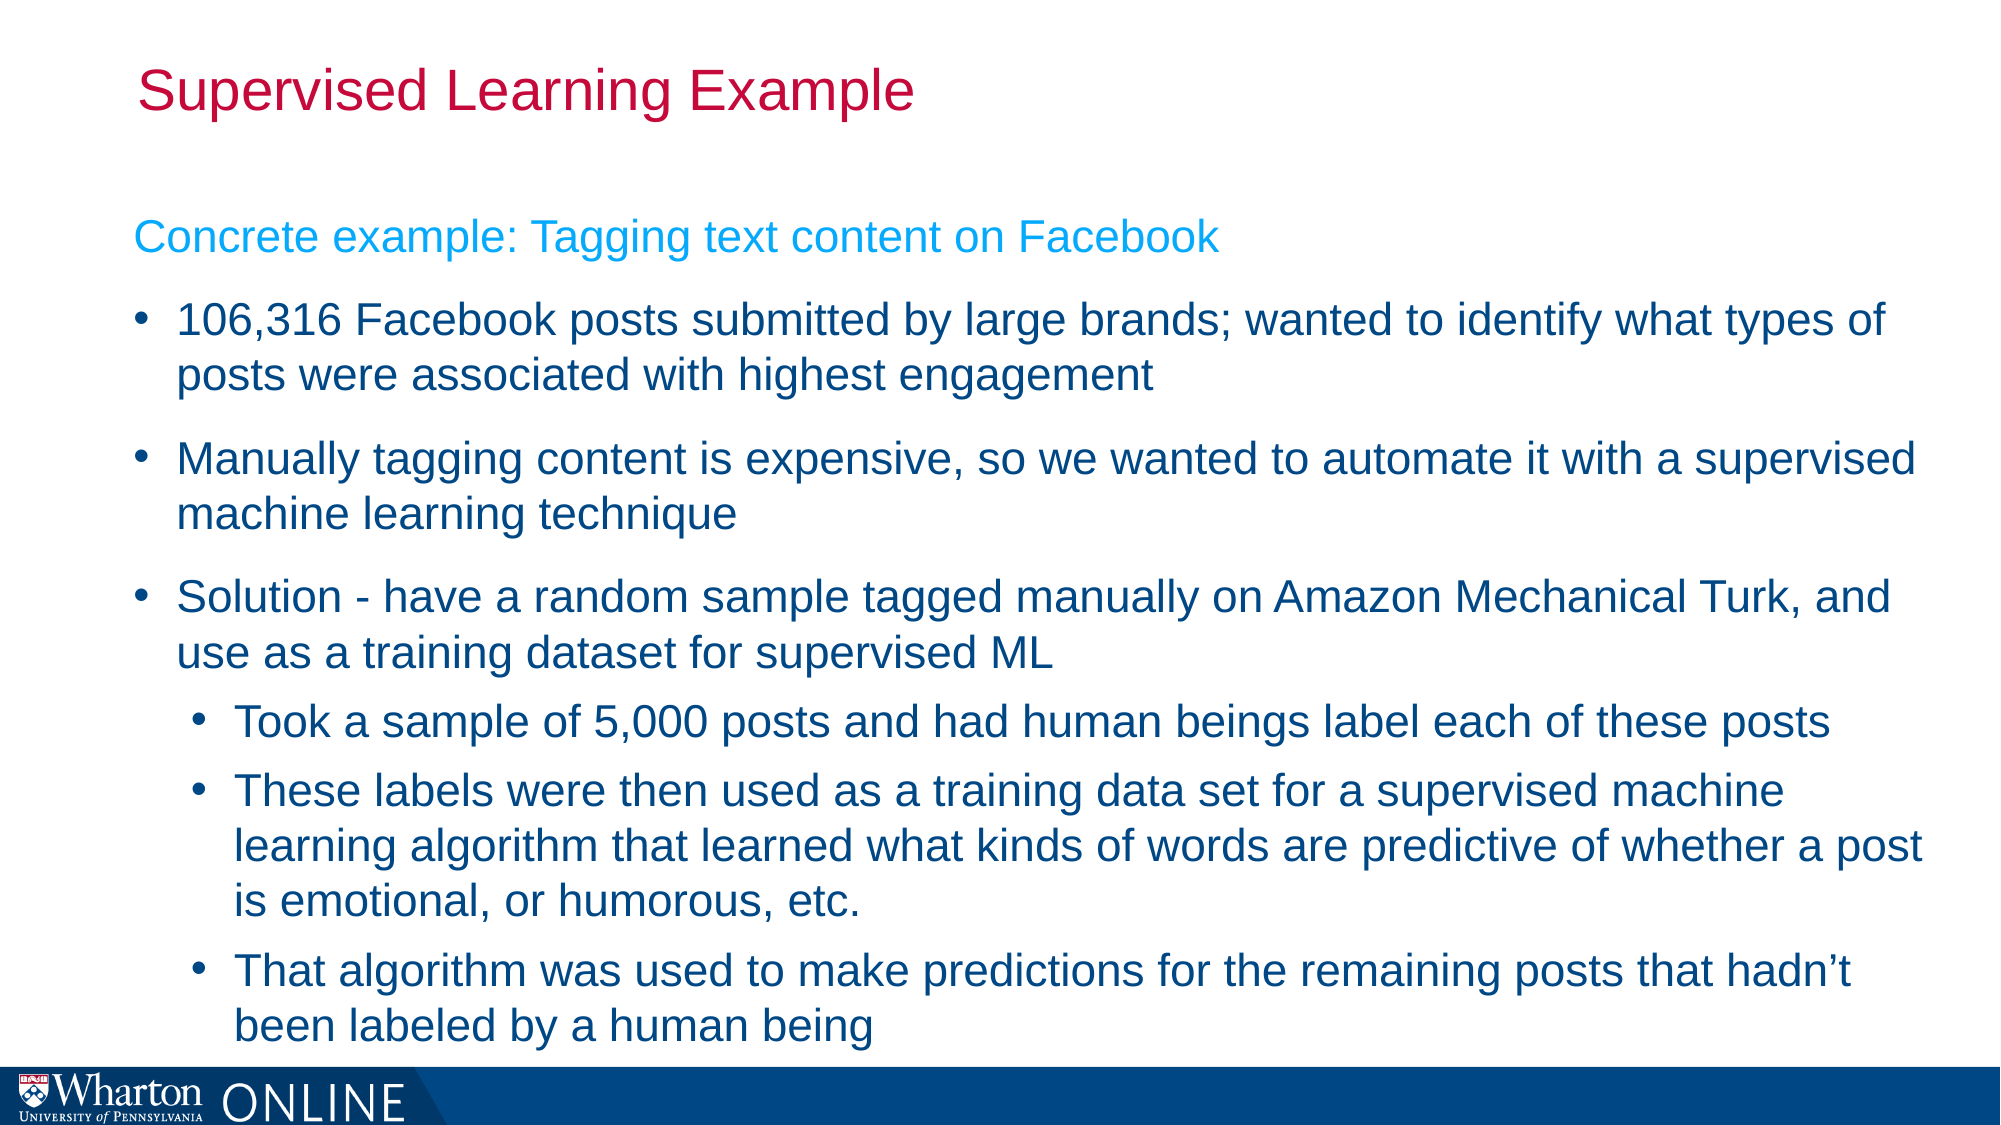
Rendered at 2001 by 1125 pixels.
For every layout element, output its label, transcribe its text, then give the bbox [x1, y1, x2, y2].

title Supervised Learning Example [137, 59, 1863, 139]
text_box Concrete example: Tagging text content on Facebook 106,316 Facebook posts submitted by large brands; wanted to identify what types of posts were associated with highest engagement Manually tagging content is expensive, so we wanted to automate it with a supervised machine learning technique Solution - have a random sample tagged manually on Amazon Mechanical Turk, and use as a training dataset for supervised ML Took a sample of 5,000 posts and had human beings label each of these posts These labels were then used as a training data set for a supervised machine learning algorithm that learned what kinds of words are predictive of whether a post is emotional, or humorous, etc. That algorithm was used to make predictions for the remaining posts that hadn’t been labeled by a human being [133, 206, 1940, 1052]
picture [19, 1072, 404, 1124]
